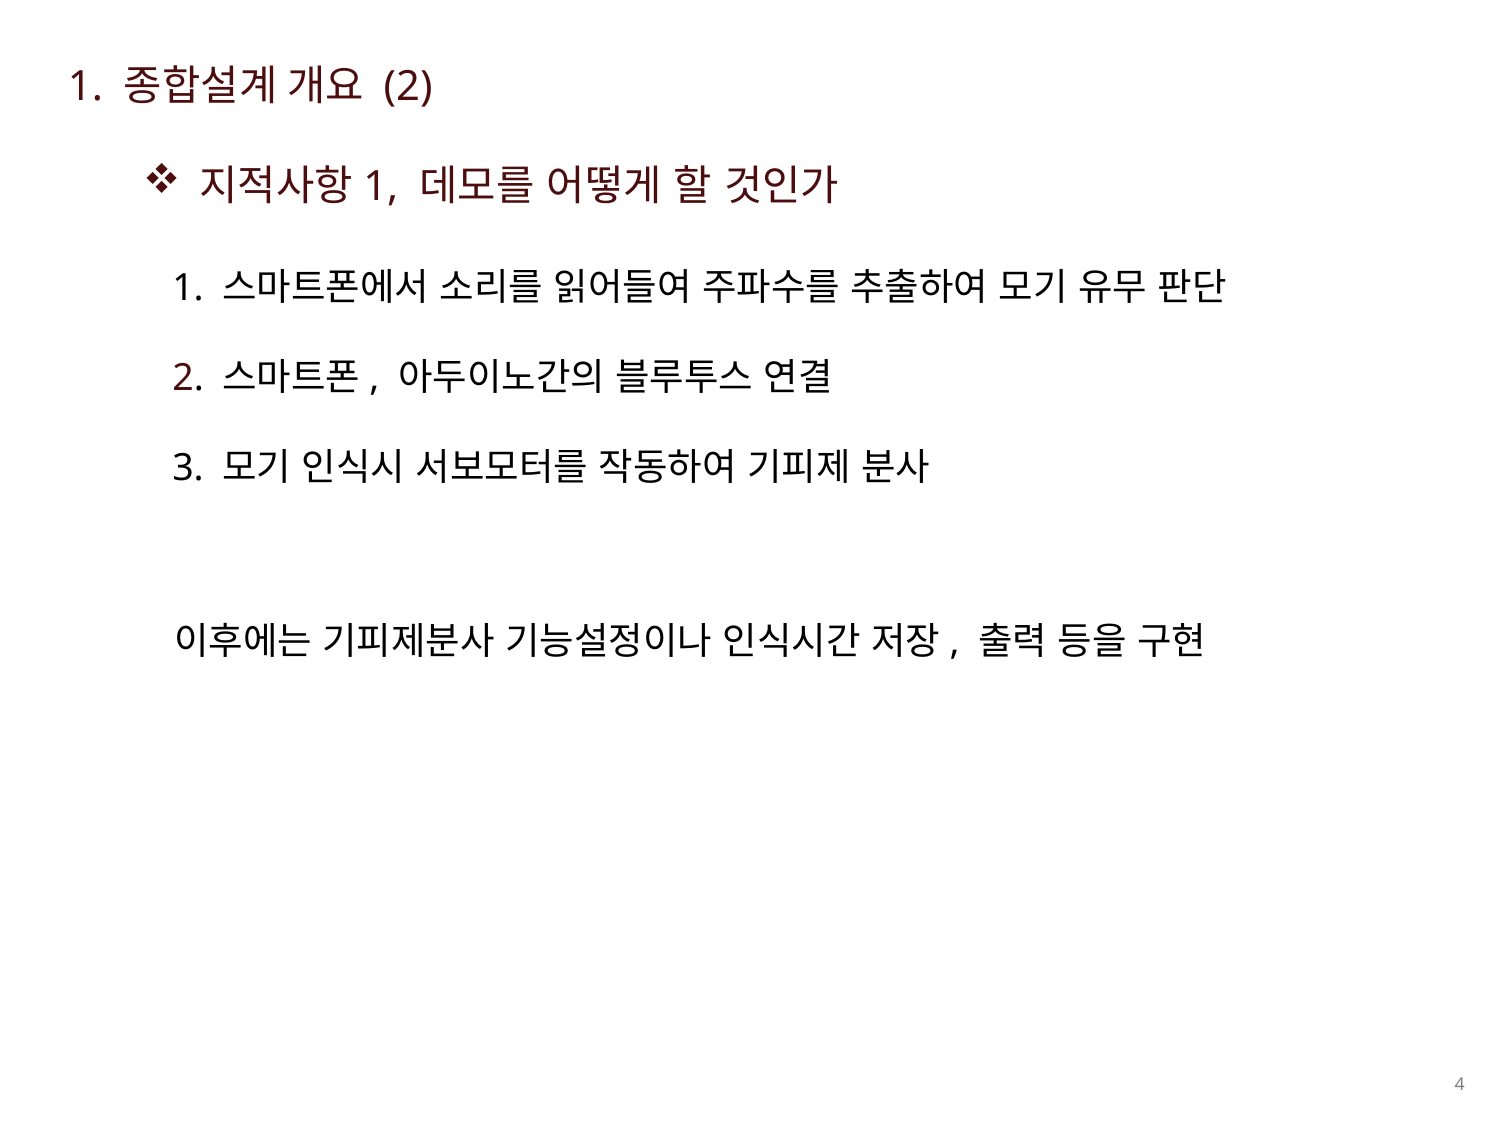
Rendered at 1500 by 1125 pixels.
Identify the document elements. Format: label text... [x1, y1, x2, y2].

text_box 1. 종합설계 개요 (2) [52, 51, 1199, 117]
text_box 이후에는 기피제분사 기능설정이나 인식시간 저장, 출력 등을 구현 [159, 609, 1353, 715]
text_box 1. 스마트폰에서 소리를 읽어들여 주파수를 추출하여 모기 유무 판단 2. 스마트폰, 아두이노간의 블루투스 연결 3. 모기 인식시 서보모터를 작동하여 기피제 분사 [157, 255, 1351, 586]
text_box 지적사항1, 데모를 어떻게 할 것인가 [53, 51, 1270, 267]
